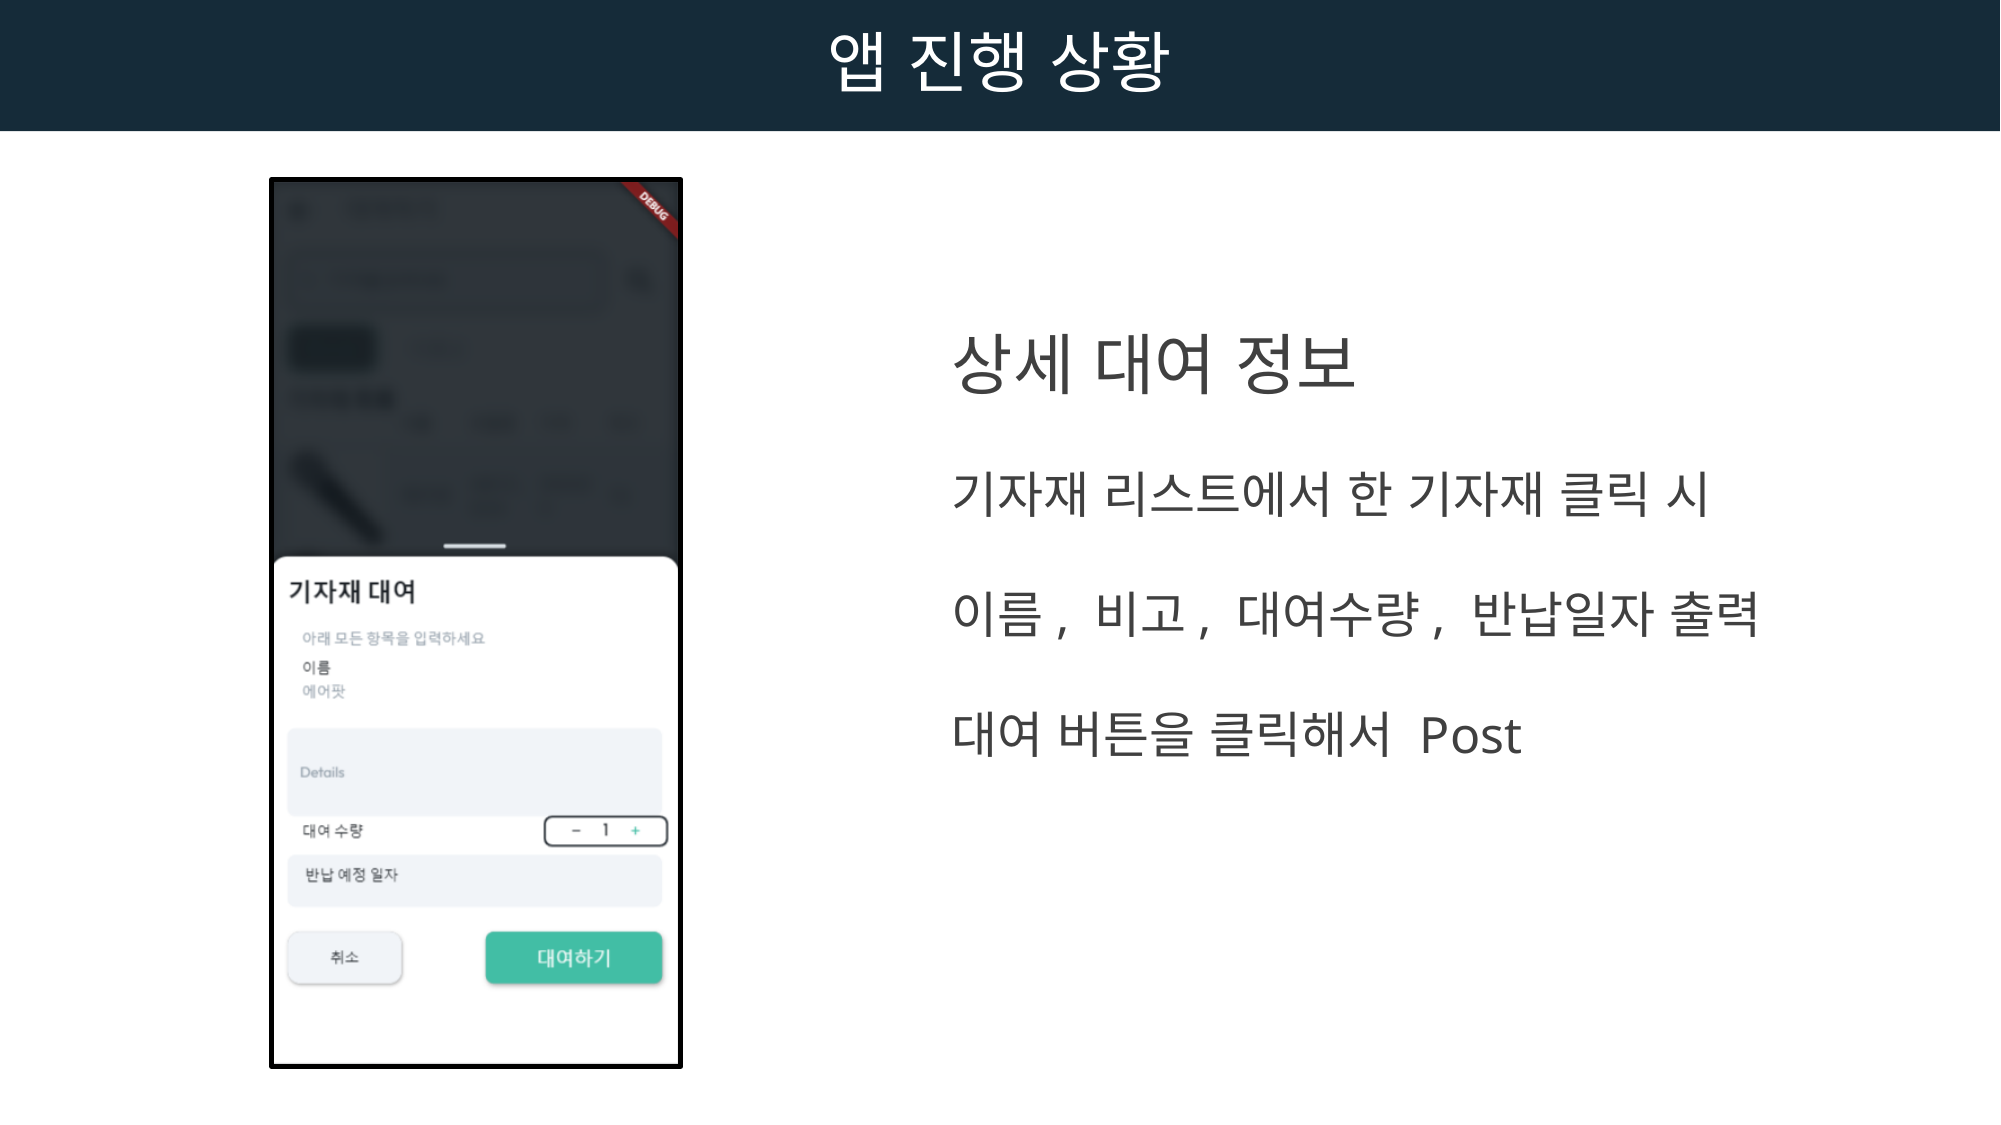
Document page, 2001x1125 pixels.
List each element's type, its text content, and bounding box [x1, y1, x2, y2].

picture [273, 181, 679, 1065]
text_box 앱 진행 상황 [812, 13, 1188, 109]
text_box [0, 0, 2000, 132]
text_box 상세 대여 정보 기자재 리스트에서 한 기자재 클릭 시 이름, 비고, 대여수량, 반납일자 출력 대여 버튼을 클릭해서 Post [936, 315, 1903, 771]
